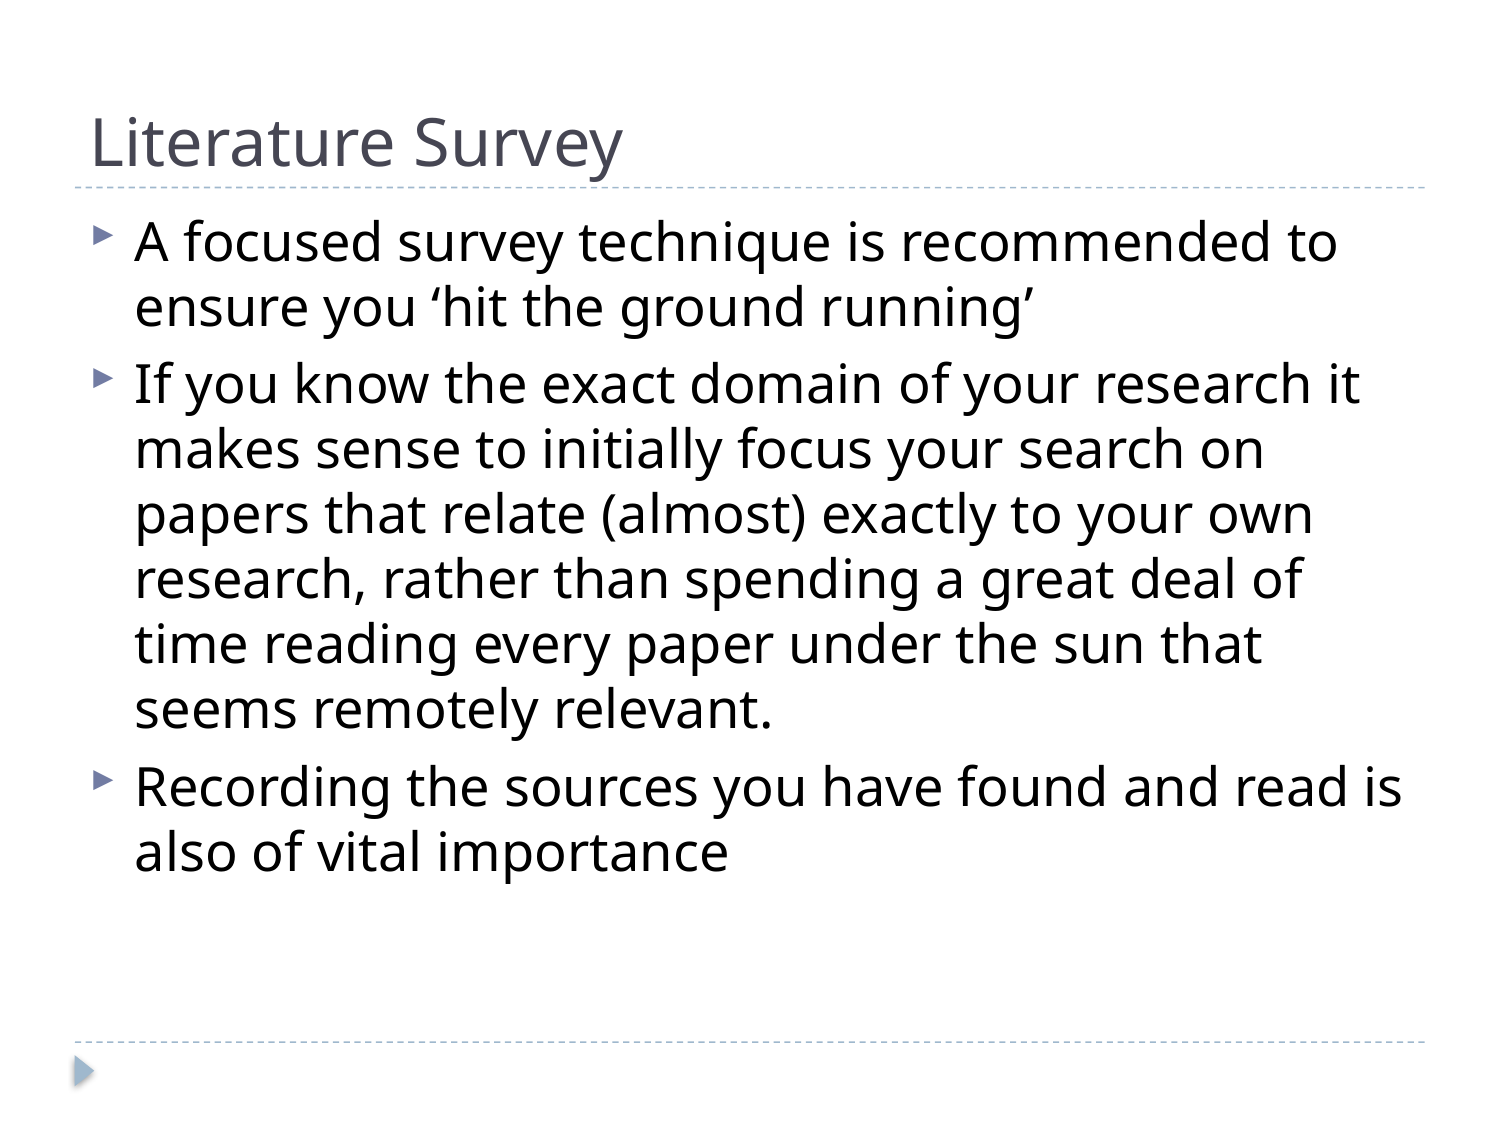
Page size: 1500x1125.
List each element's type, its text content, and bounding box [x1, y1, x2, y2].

list A focused survey technique is recommended to ensure you ‘hit the ground running’ If you know the exact domain of your research it makes sense to initially focus your search on papers that relate (almost) exactly to your own research, rather than spending a great deal of time reading every paper under the sun that seems remotely relevant. Recording the sources you have found and read is also of vital importance [75, 200, 1425, 1010]
title Literature Survey [75, 24, 1425, 188]
